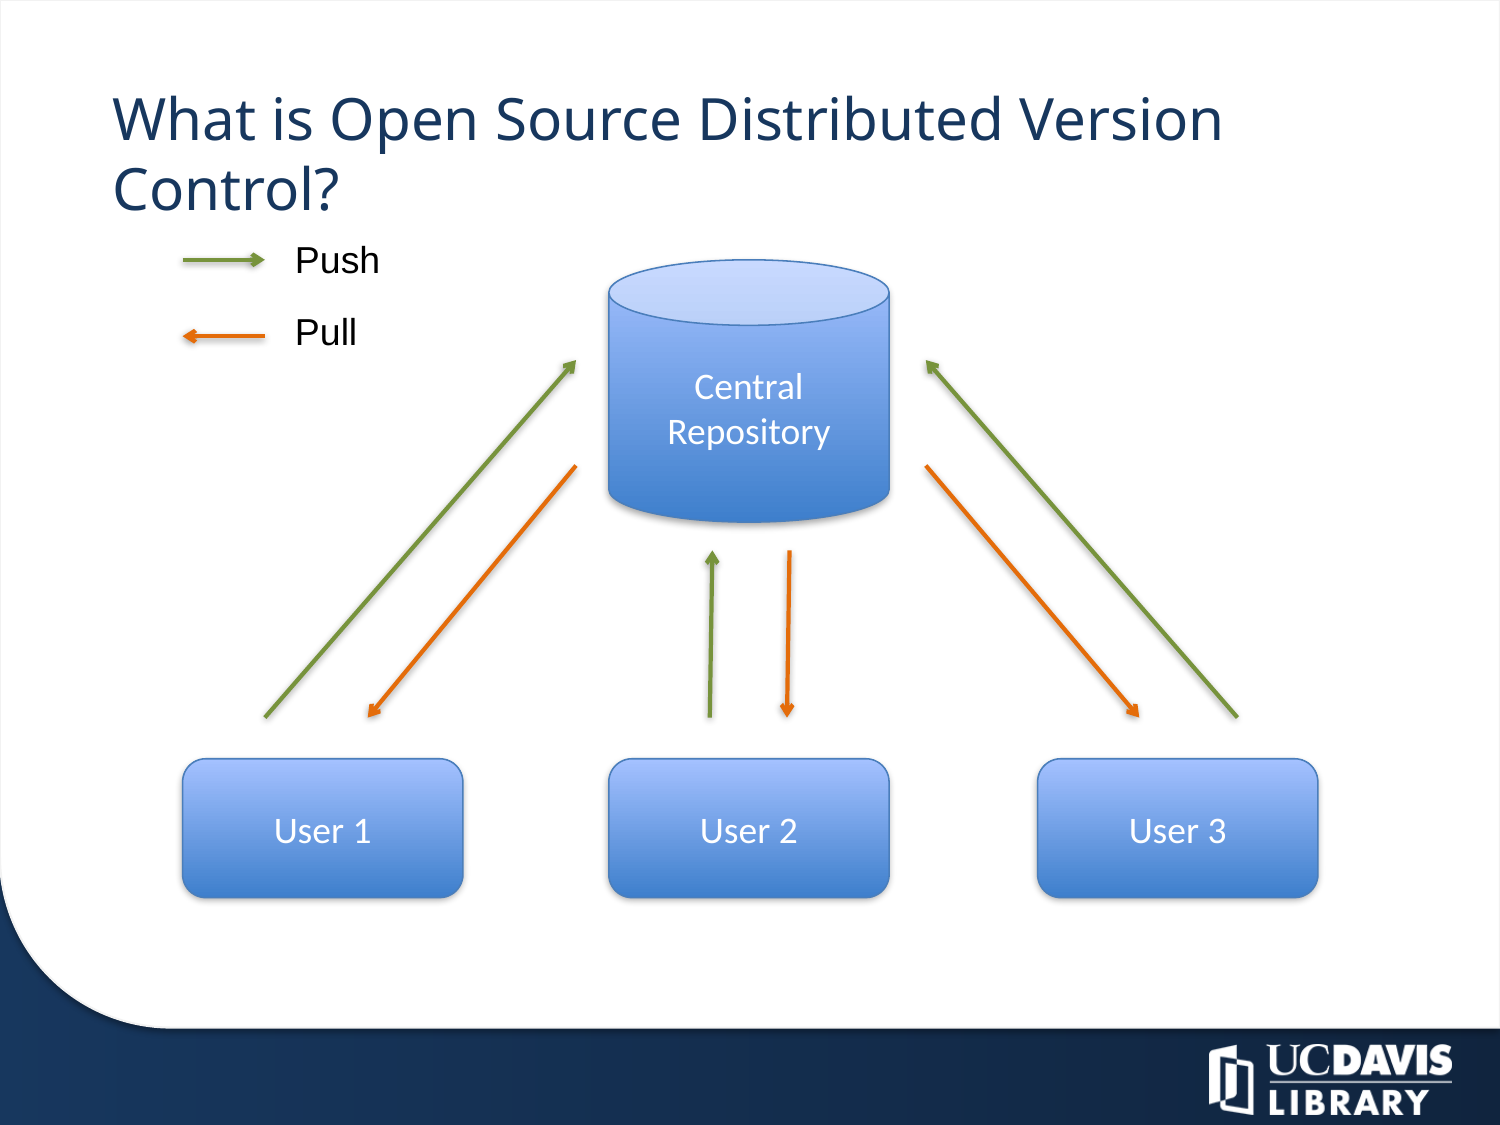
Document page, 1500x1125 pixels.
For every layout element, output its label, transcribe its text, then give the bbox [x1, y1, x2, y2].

text_box User 2 [608, 757, 890, 899]
text_box Push [280, 228, 443, 289]
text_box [264, 359, 577, 718]
picture [1209, 1044, 1452, 1115]
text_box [786, 550, 790, 718]
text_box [925, 359, 1238, 718]
title What is Open Source Distributed Version Control? [112, 82, 1392, 170]
text_box User 1 [181, 757, 464, 899]
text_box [709, 550, 713, 718]
text_box User 3 [1036, 757, 1319, 899]
text_box Central Repository [608, 259, 890, 523]
text_box Pull [280, 300, 443, 358]
text_box [0, 0, 1500, 1029]
